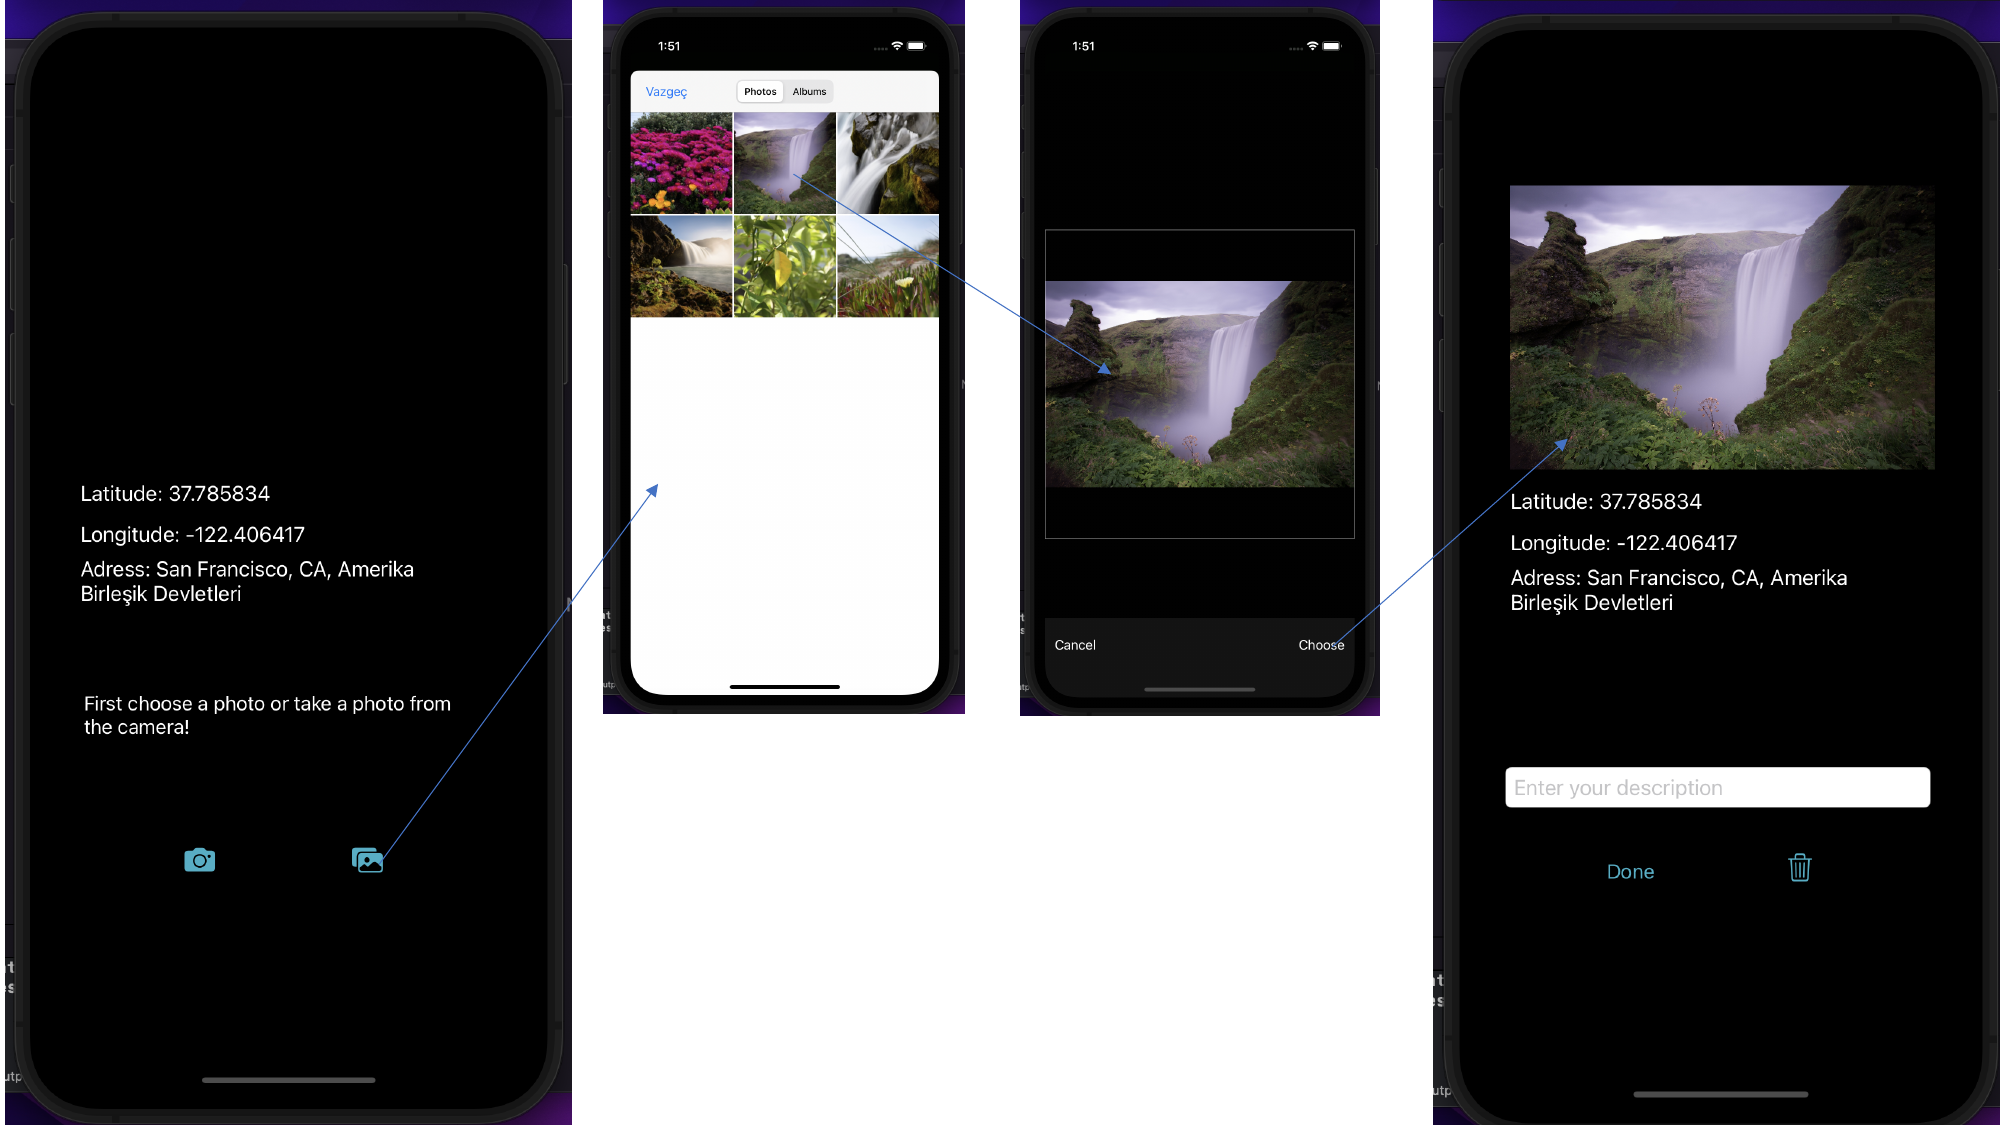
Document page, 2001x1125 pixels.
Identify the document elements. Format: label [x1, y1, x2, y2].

list [5, 0, 572, 1125]
picture [1433, 0, 2000, 1125]
text_box [378, 483, 659, 865]
text_box [1332, 438, 1568, 647]
picture [603, 0, 965, 714]
picture [1020, 0, 1380, 717]
text_box [793, 174, 1112, 375]
